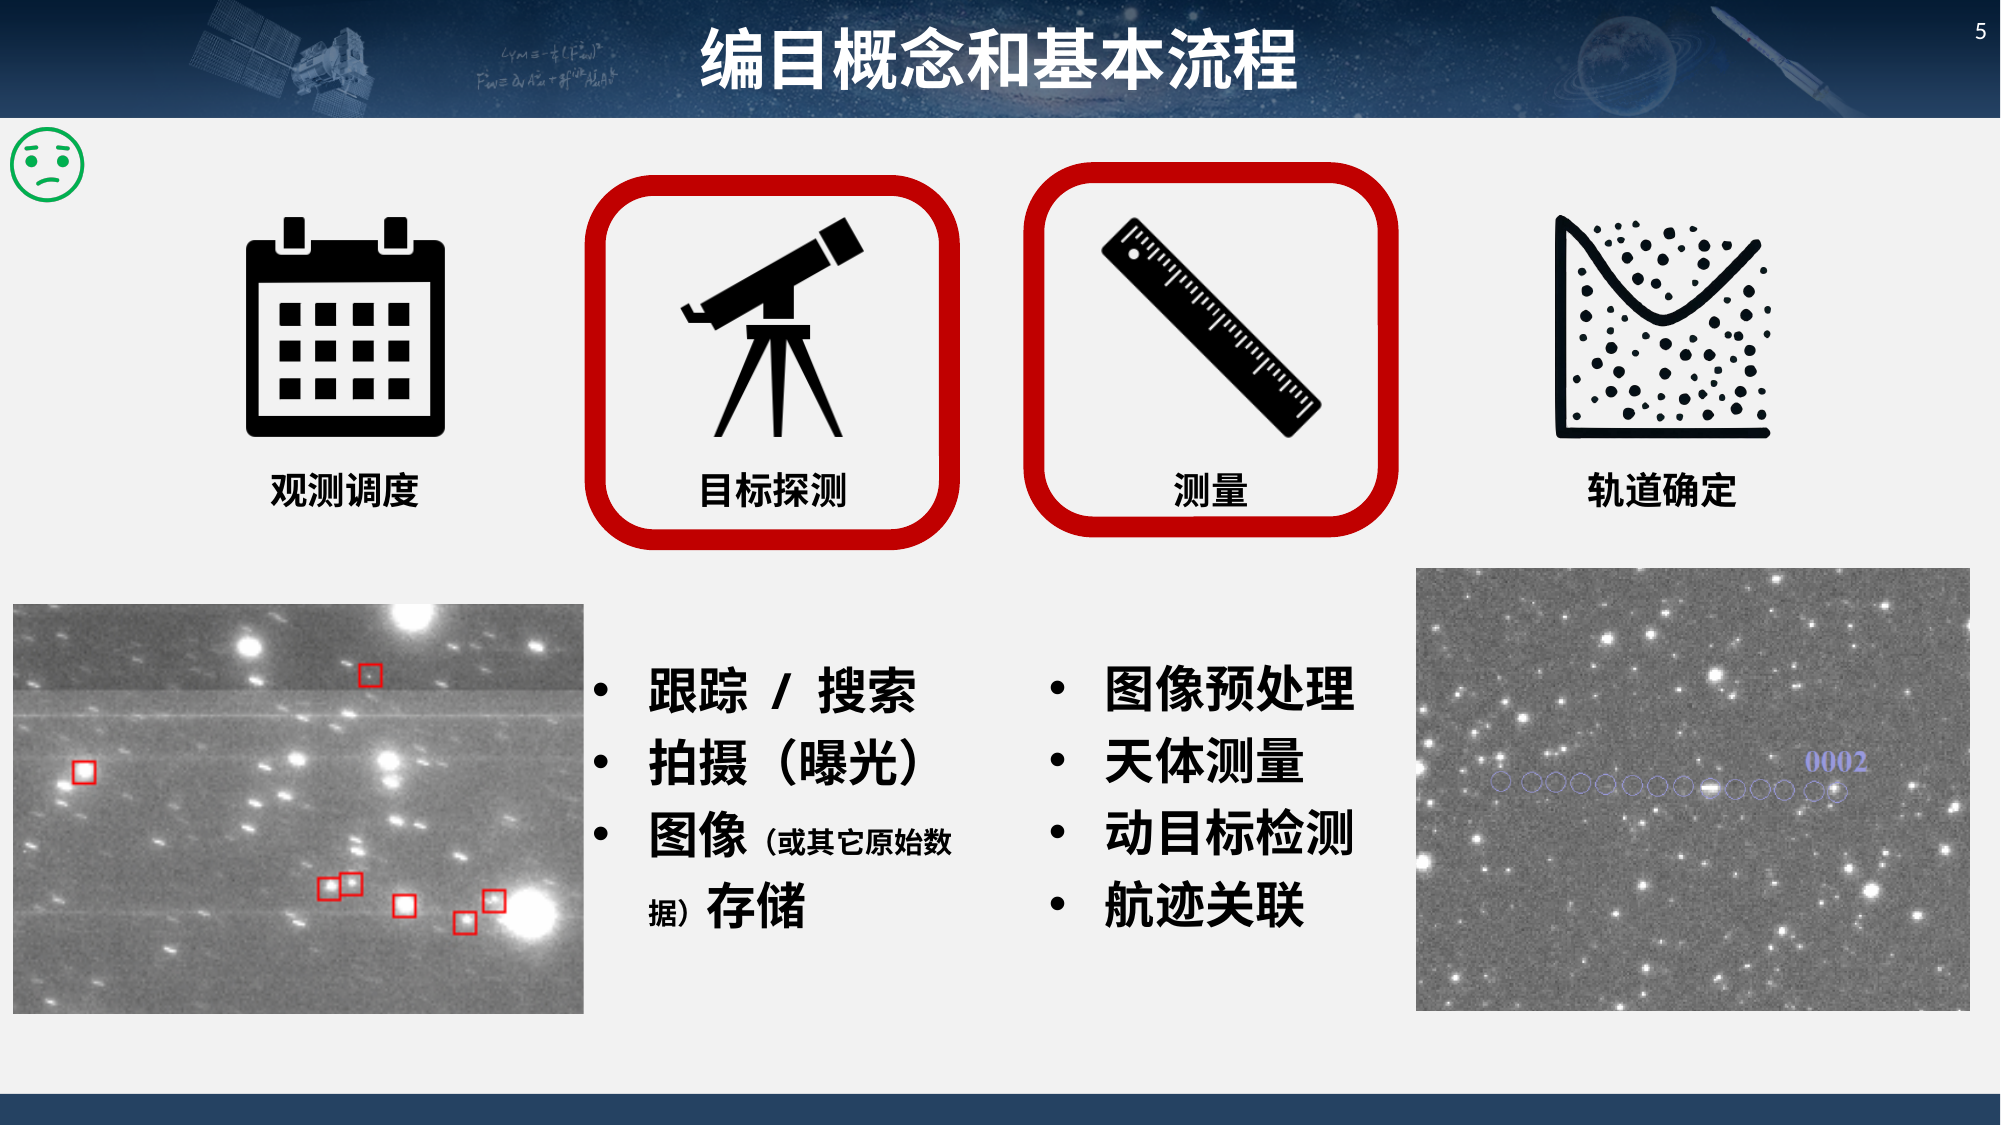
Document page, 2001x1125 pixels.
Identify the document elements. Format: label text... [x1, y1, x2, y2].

picture [1555, 215, 1771, 439]
picture [244, 215, 447, 439]
text_box 观测调度 [244, 459, 446, 520]
text_box 编目概念和基本流程 [0, 0, 2000, 117]
text_box 跟踪 / 搜索 拍摄（曝光） 图像（或其它原始数据）存储 [584, 639, 1019, 943]
picture [0, 0, 2001, 212]
text_box [1032, 171, 1390, 528]
picture [12, 604, 584, 1014]
text_box 轨道确定 [1561, 459, 1764, 520]
picture [1416, 568, 1970, 1011]
text_box [594, 184, 951, 541]
picture [678, 215, 868, 439]
picture [1099, 215, 1323, 439]
text_box 图像预处理 天体测量 动目标检测 航迹关联 [1033, 638, 1416, 941]
